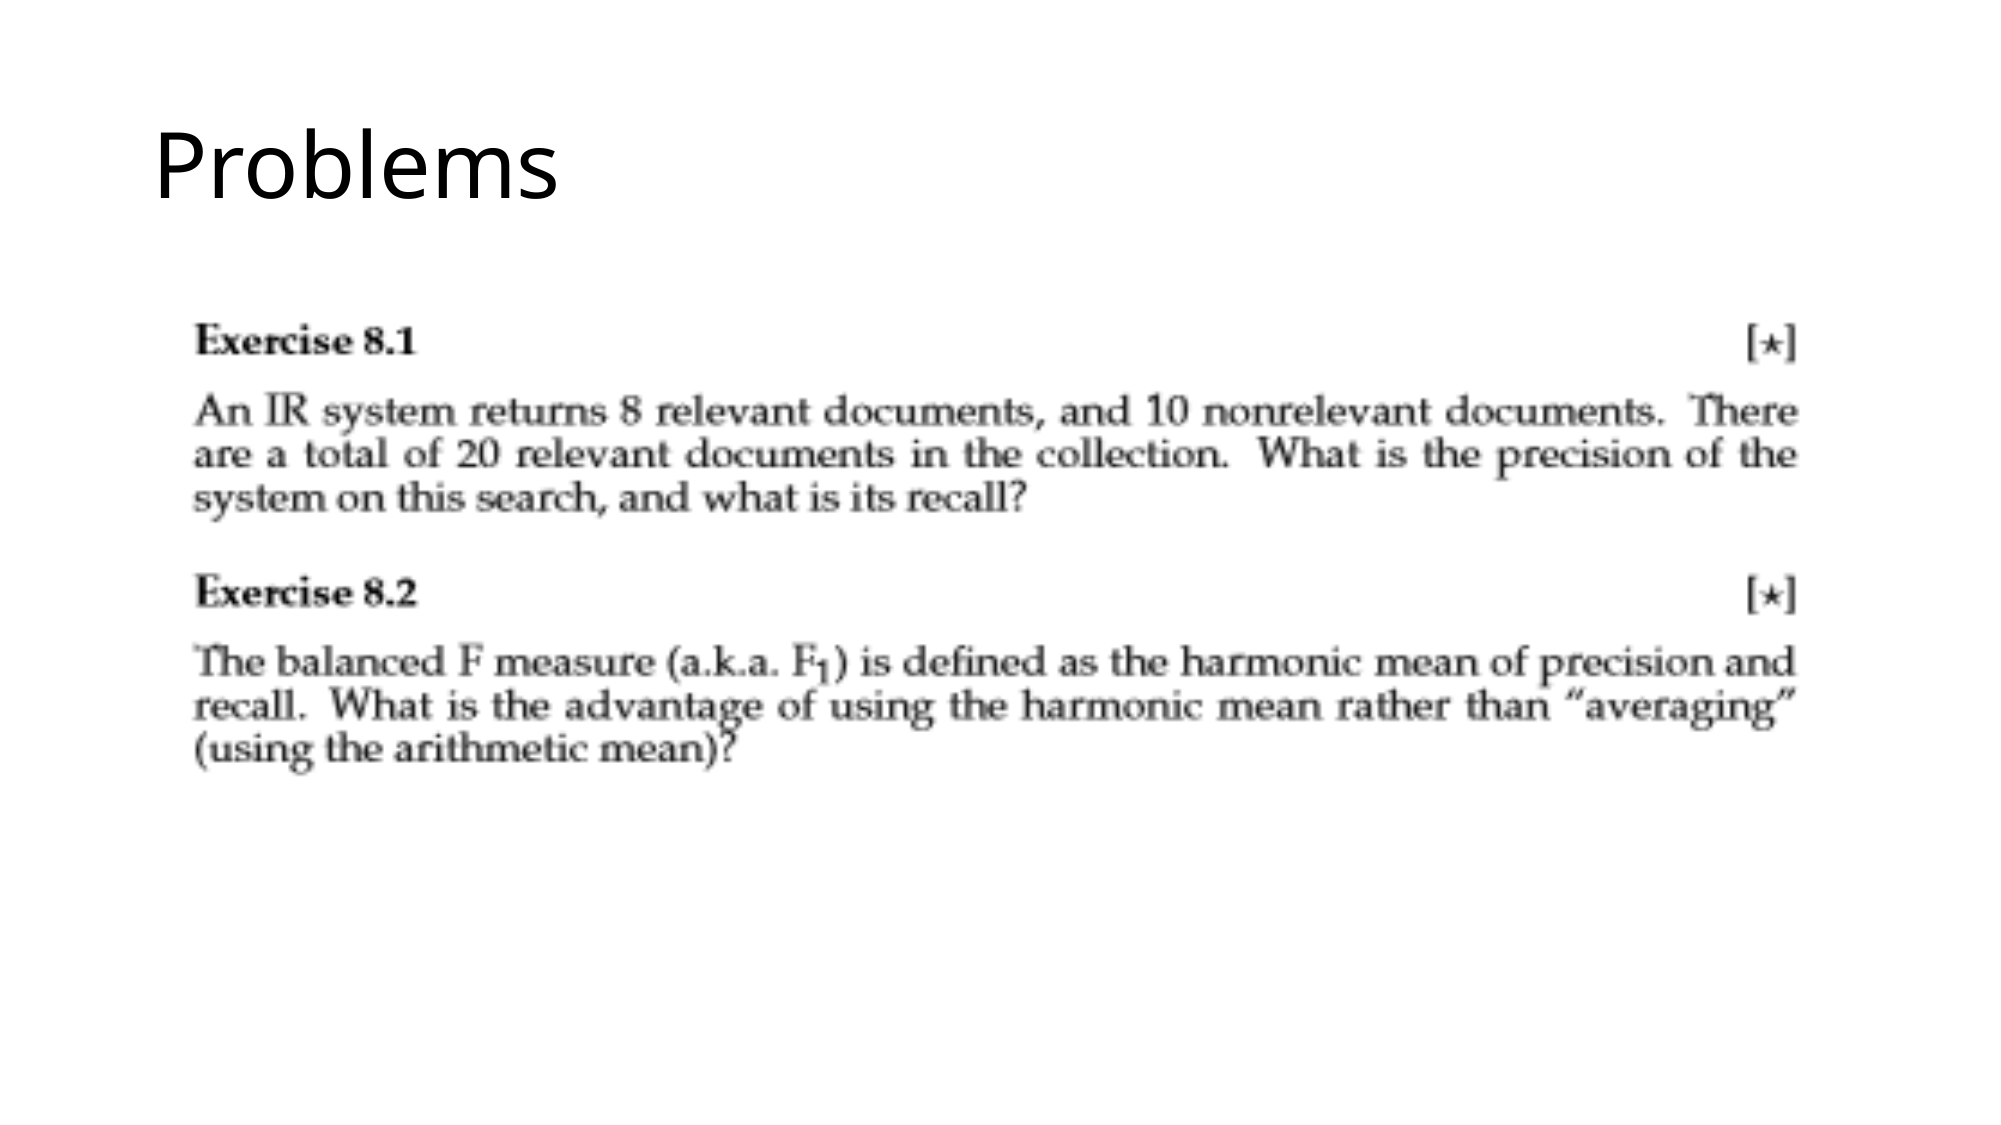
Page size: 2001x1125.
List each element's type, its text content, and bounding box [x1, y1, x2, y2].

text_box [137, 299, 1863, 1014]
picture [154, 287, 1843, 822]
text_box Problems [137, 59, 1863, 278]
